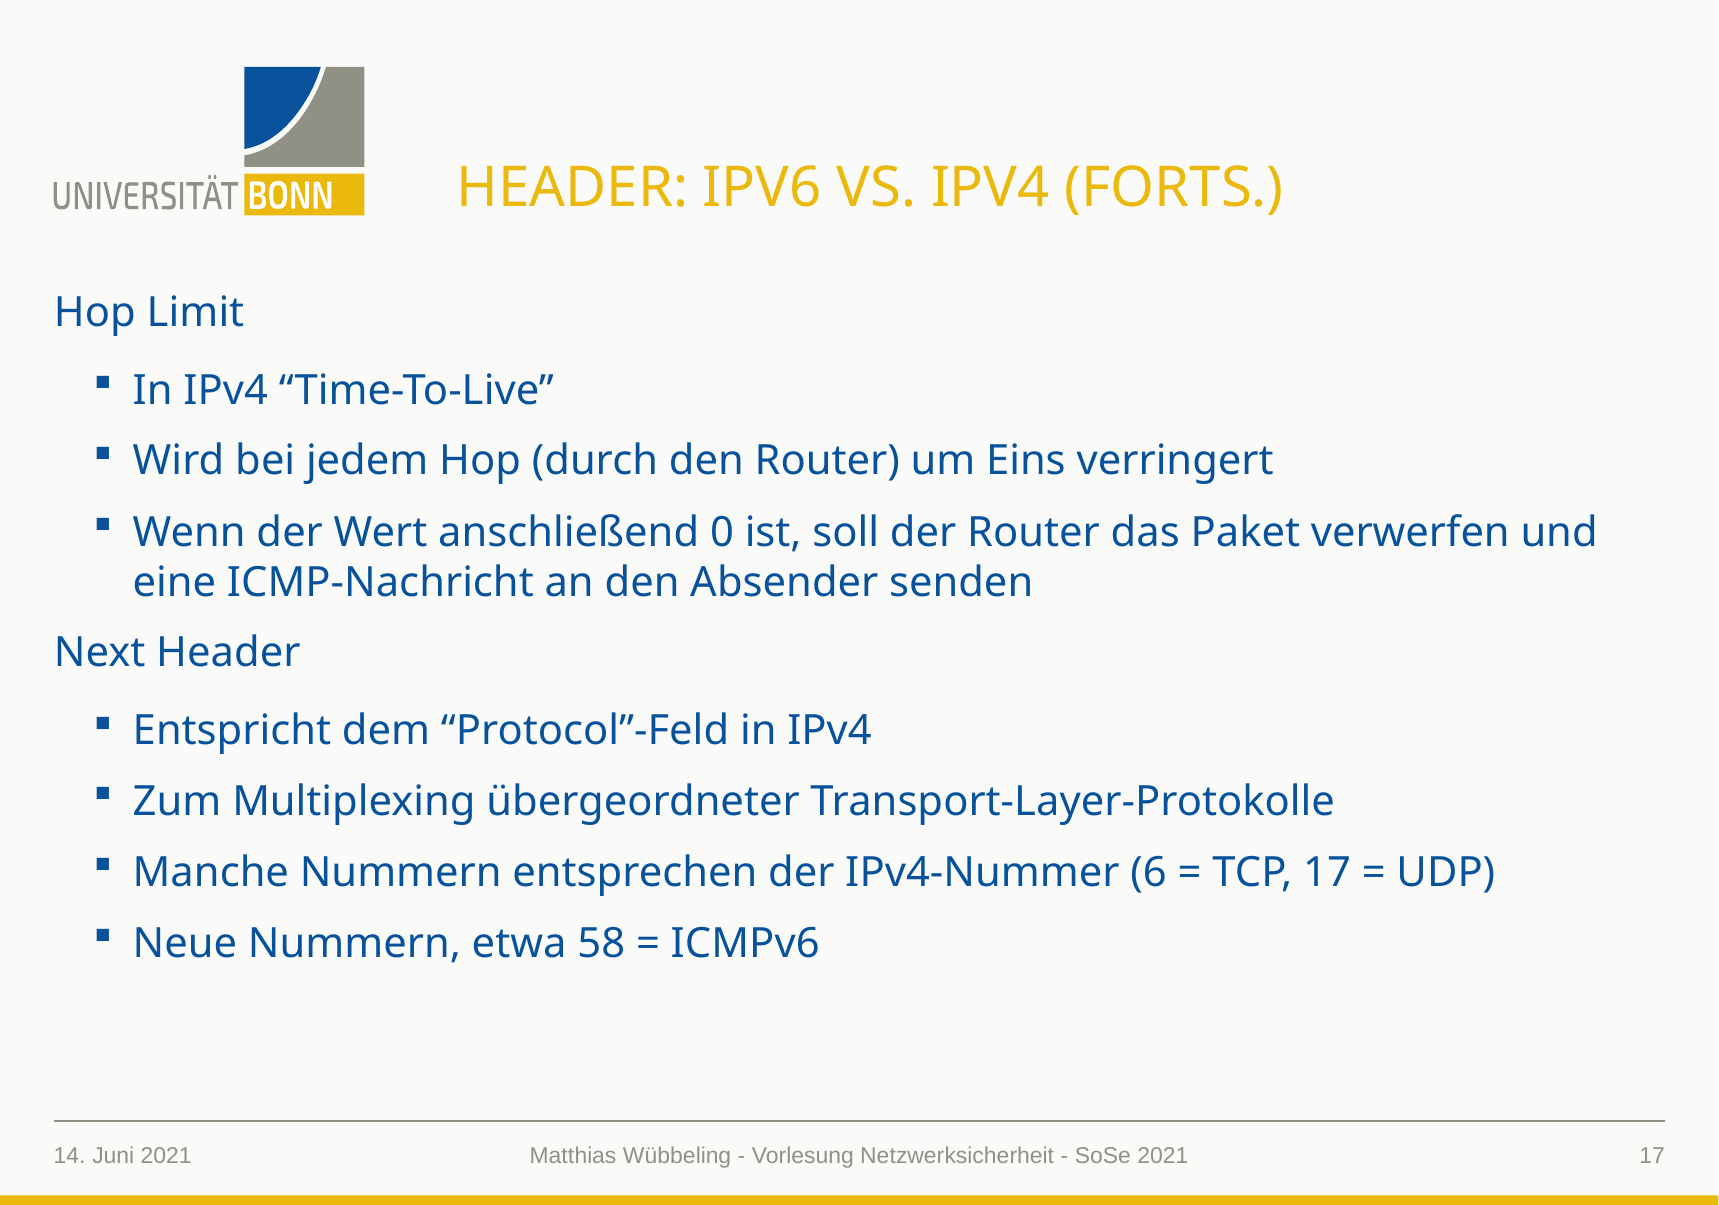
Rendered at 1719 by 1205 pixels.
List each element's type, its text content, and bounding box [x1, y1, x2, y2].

title Header: IPv6 vs. IPv4 (forts.) [456, 67, 1665, 218]
slide_number 17 [1557, 1121, 1665, 1189]
footer Matthias Wübbeling - Vorlesung Netzwerksicherheit - SoSe 2021 [389, 1121, 1329, 1189]
list Hop Limit In IPv4 “Time-To-Live” Wird bei jedem Hop (durch den Router) um Eins verringert Wenn der Wert anschließend 0 ist, soll der Router das Paket verwerfen und eine ICMP-Nachricht an den Absender senden Next Header Entspricht dem “Protocol”-Feld in IPv4 Zum Multiplexing übergeordneter Transport-Layer-Protokolle Manche Nummern entsprechen der IPv4-Nummer (6 = TCP, 17 = UDP) Neue Nummern, etwa 58 = ICMPv6 [53, 284, 1665, 1055]
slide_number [53, 1121, 215, 1189]
